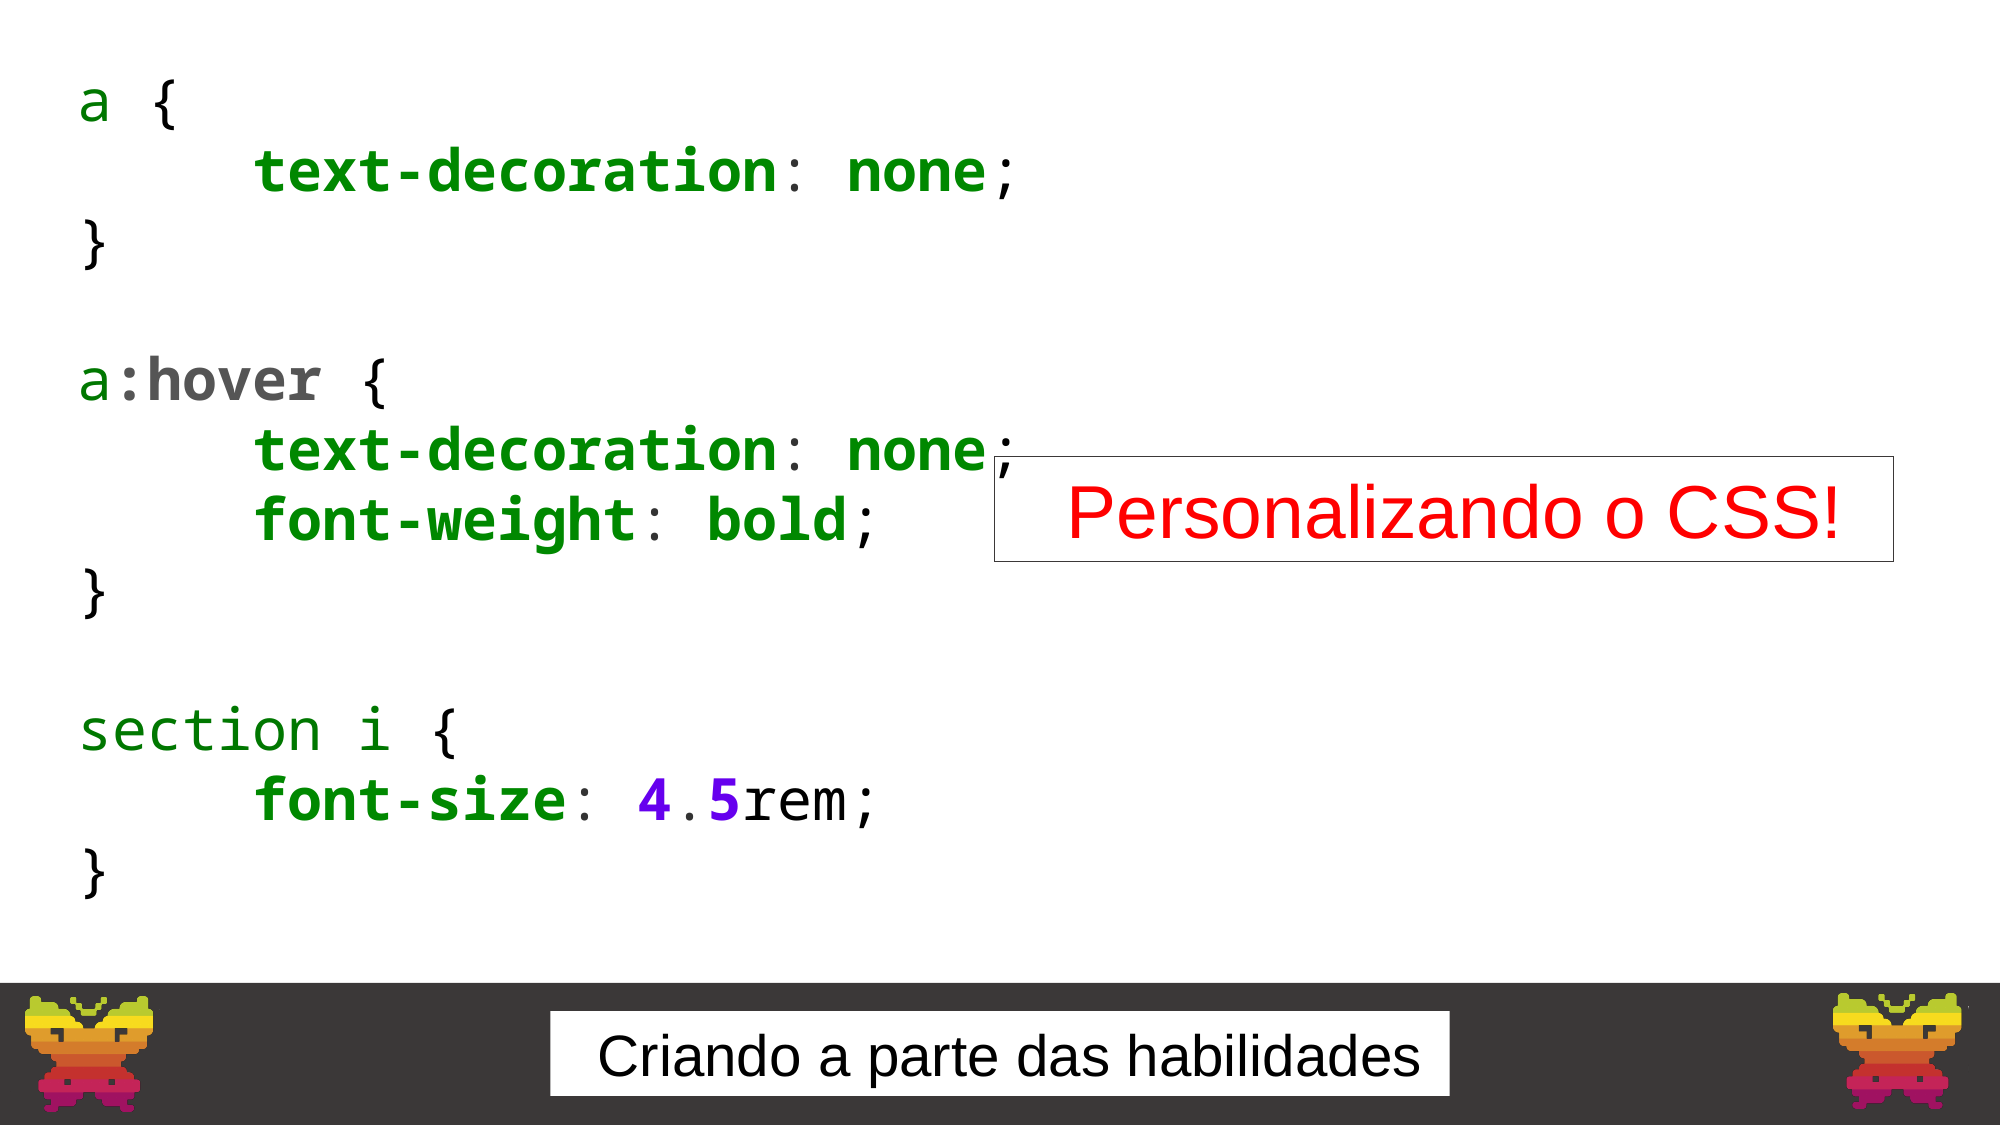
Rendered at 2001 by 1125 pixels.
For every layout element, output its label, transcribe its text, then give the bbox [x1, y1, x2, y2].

text_box a { text-decoration: none; } a:hover { text-decoration: none; font-weight: bold; } section i { font-size: 4.5rem; } [77, 62, 1023, 903]
picture [9, 996, 161, 1112]
picture [1818, 992, 1969, 1109]
text_box [0, 981, 2000, 1125]
text_box Personalizando o CSS! [1023, 456, 1894, 562]
text_box Criando a parte das habilidades [550, 1011, 1450, 1096]
